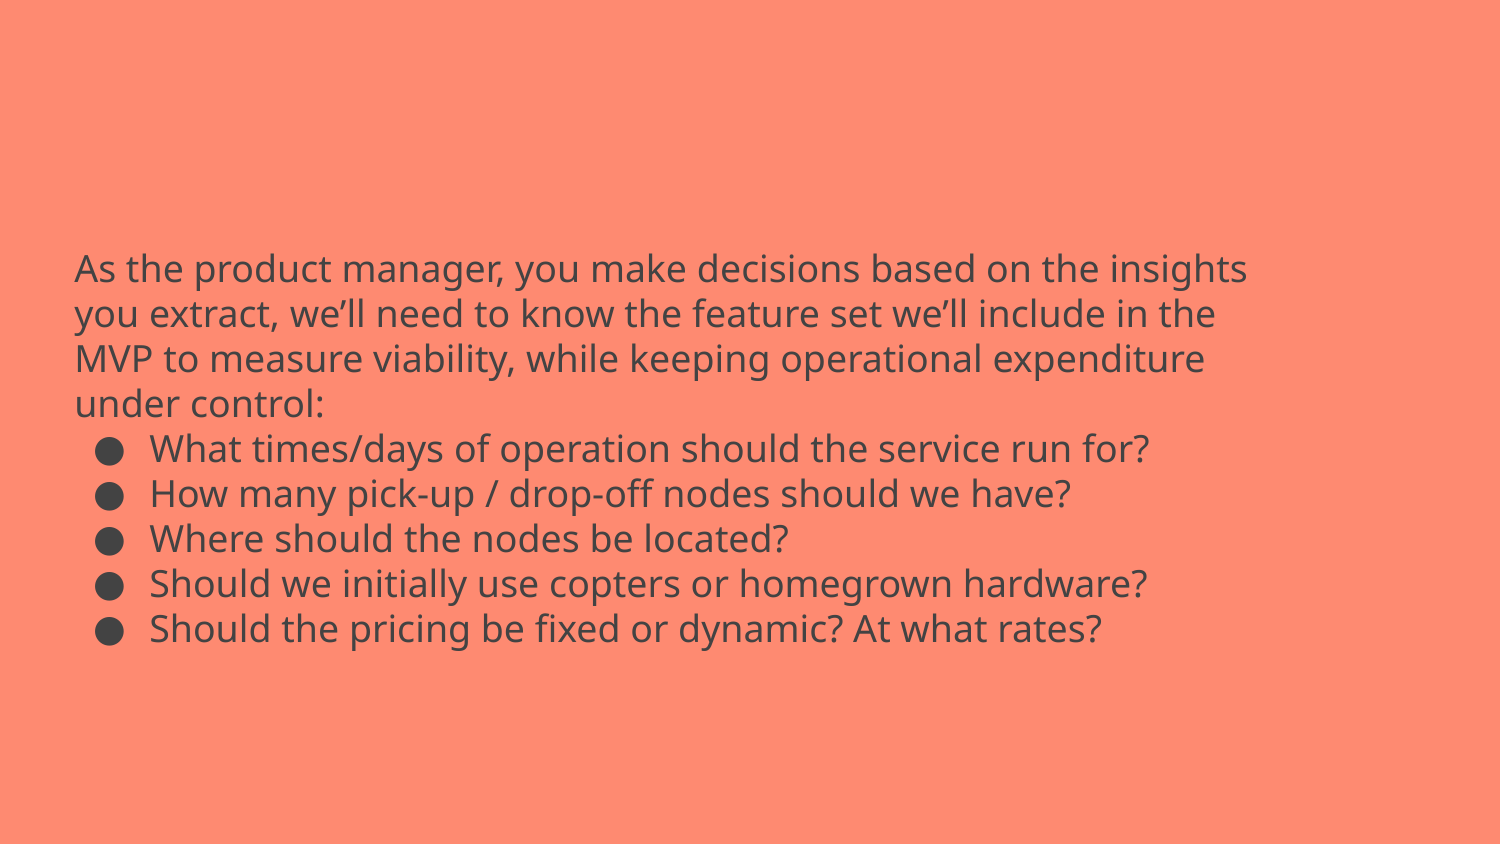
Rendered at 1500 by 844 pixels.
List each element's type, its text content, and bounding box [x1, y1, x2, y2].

title As the product manager, you make decisions based on the insights you extract, we’ll need to know the feature set we’ll include in the MVP to measure viability, while keeping operational expenditure under control: What times/days of operation should the service run for? How many pick-up / drop-off nodes should we have? Where should the nodes be located? Should we initially use copters or homegrown hardware? Should the pricing be fixed or dynamic? At what rates? [59, 229, 1295, 615]
